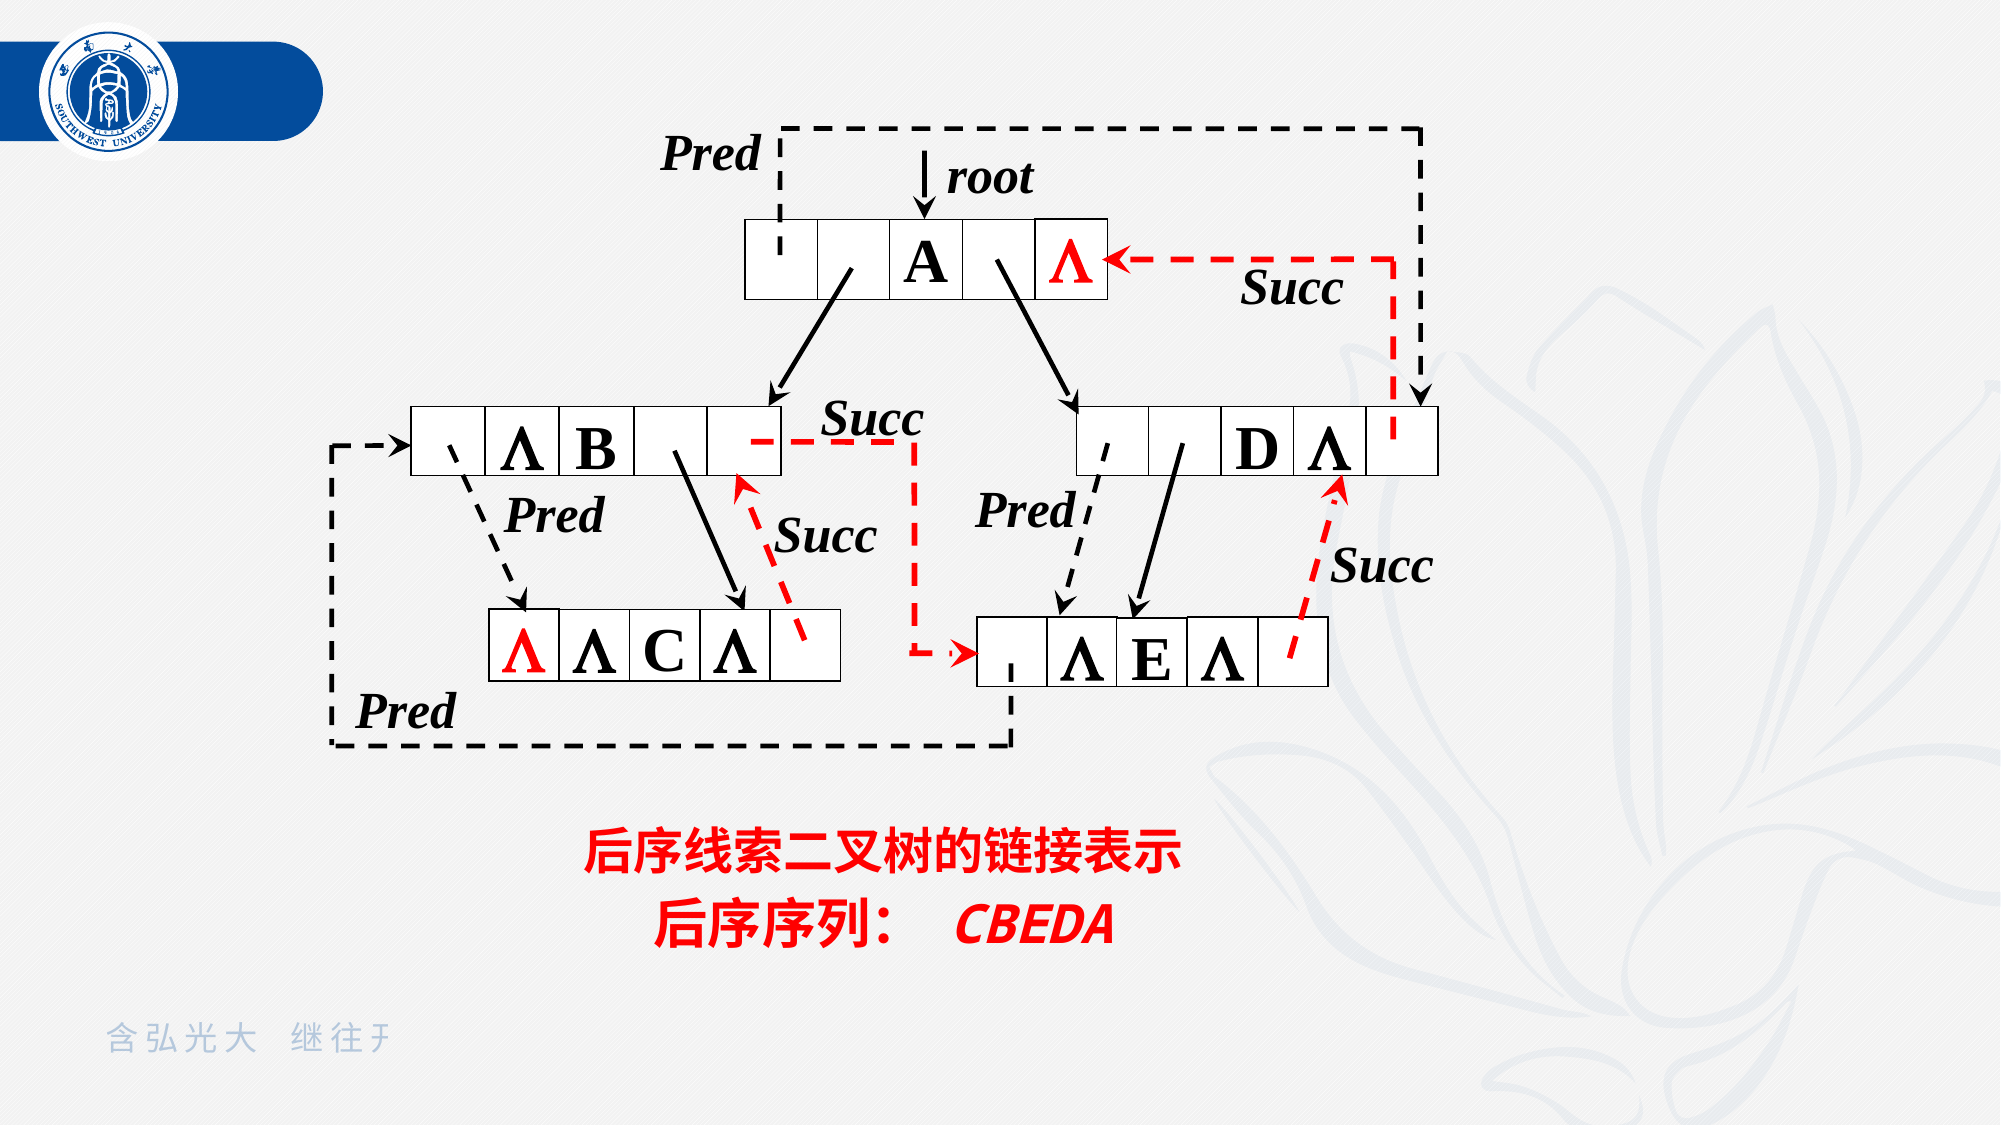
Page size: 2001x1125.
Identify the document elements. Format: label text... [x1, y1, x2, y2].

text_box [1059, 391, 1079, 415]
text_box Pred [972, 489, 1079, 527]
text_box Succ [1236, 268, 1348, 310]
text_box [508, 589, 527, 608]
text_box [914, 198, 935, 219]
text_box [726, 588, 746, 608]
text_box [1365, 406, 1439, 476]
text_box Pred [352, 690, 459, 728]
text_box [1148, 406, 1221, 476]
text_box Succ [817, 399, 928, 440]
text_box Succ [1325, 541, 1439, 596]
text_box [1055, 592, 1076, 616]
text_box D [1221, 406, 1293, 476]
text_box [1108, 249, 1123, 270]
text_box Succ [773, 510, 890, 557]
text_box [1076, 406, 1148, 476]
text_box Pred [646, 128, 775, 178]
text_box [768, 383, 789, 406]
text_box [488, 608, 841, 681]
text_box [1326, 474, 1347, 498]
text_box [745, 219, 1108, 300]
text_box Pred [501, 495, 608, 533]
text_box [411, 406, 782, 476]
text_box [734, 476, 754, 497]
text_box [958, 643, 976, 664]
text_box [1410, 385, 1431, 407]
text_box [390, 435, 411, 456]
text_box  [1293, 406, 1365, 476]
text_box [1128, 596, 1149, 617]
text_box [976, 617, 1329, 687]
text_box 后序线索二叉树的链接表示 后序序列： CBEDA [496, 826, 1270, 963]
text_box root [940, 157, 1041, 198]
